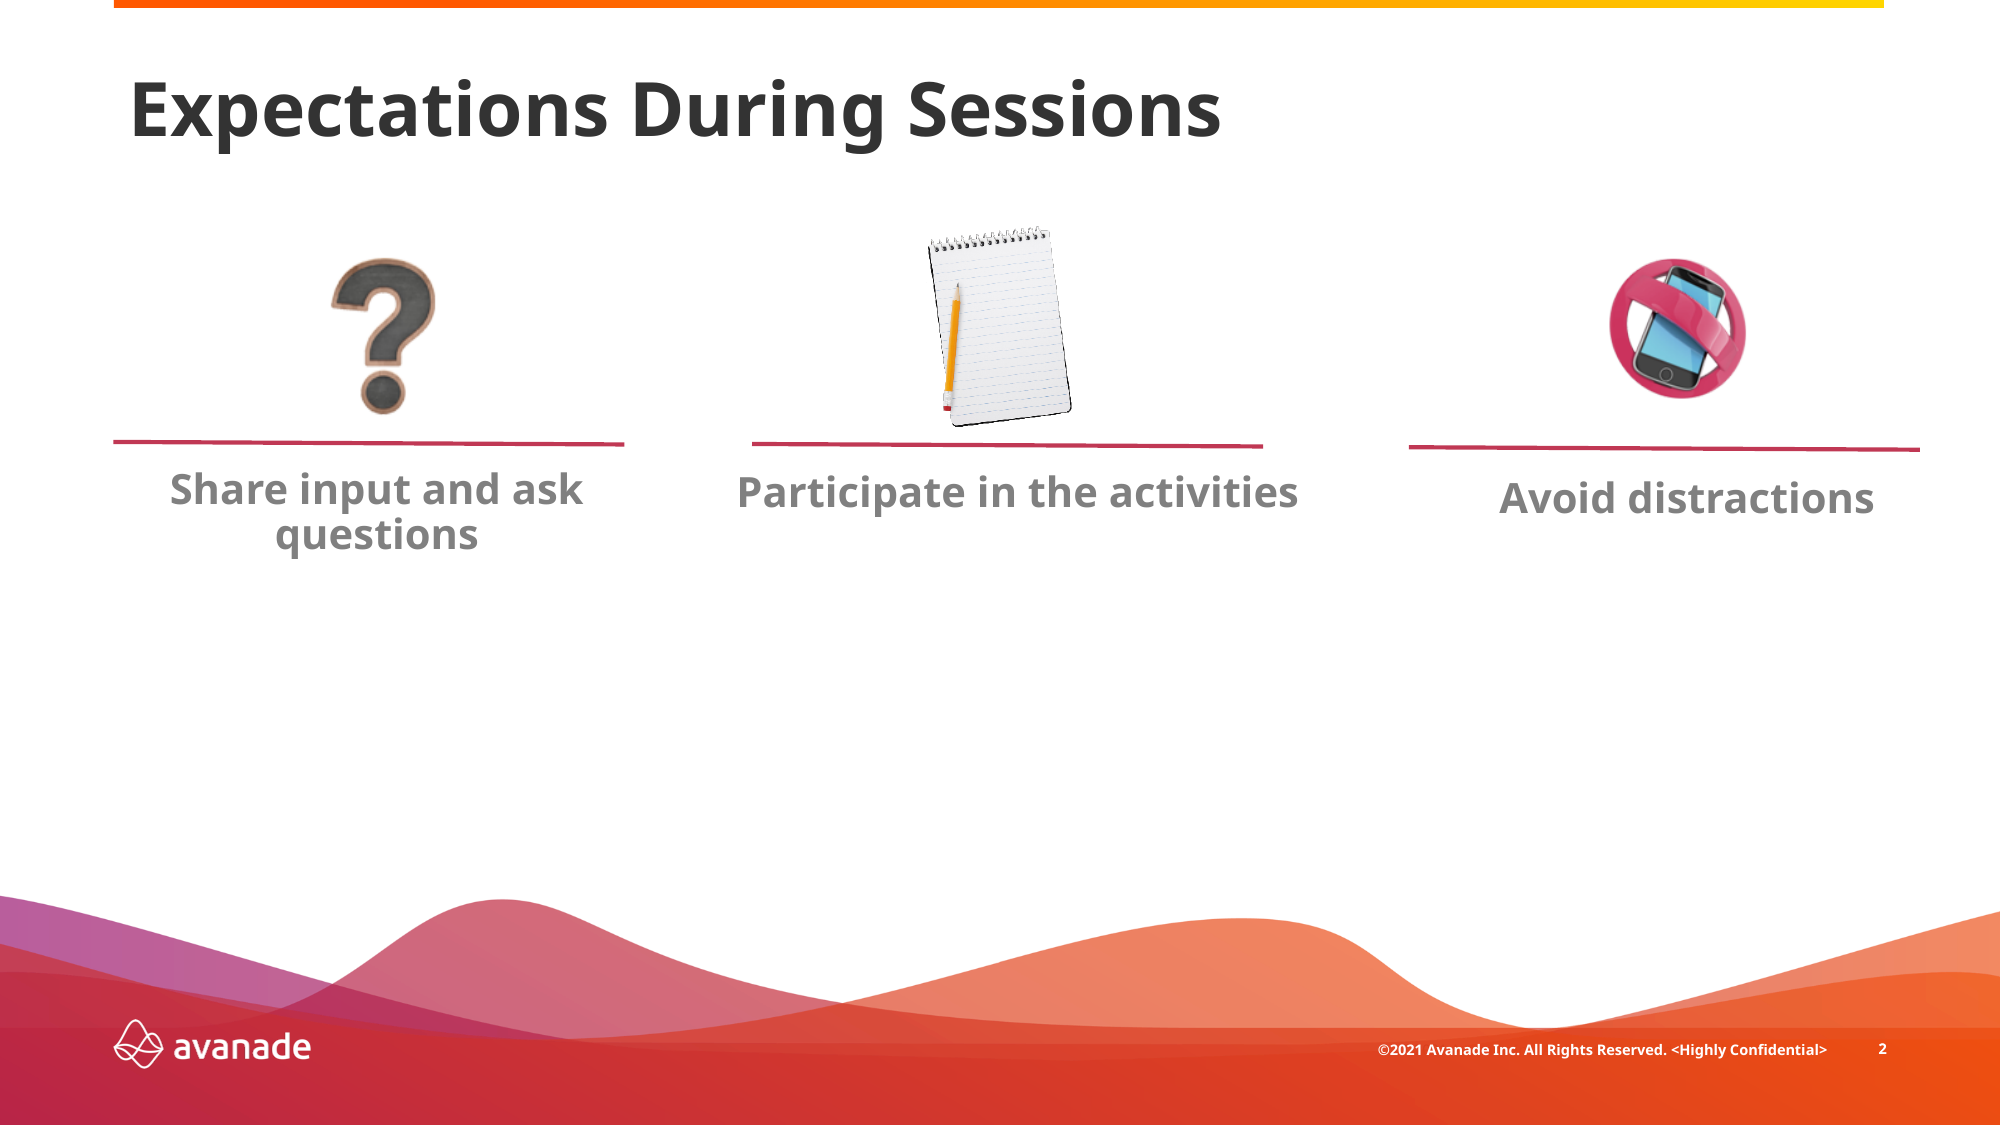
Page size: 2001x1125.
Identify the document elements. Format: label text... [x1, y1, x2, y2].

text_box Share input and ask questions [142, 468, 612, 550]
picture [322, 246, 439, 425]
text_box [113, 441, 625, 445]
text_box Participate in the activities [725, 471, 1311, 553]
picture [1549, 227, 1803, 423]
picture [904, 192, 1095, 454]
title Expectations During Sessions [113, 64, 1883, 228]
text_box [752, 443, 904, 447]
text_box Avoid distractions [1388, 477, 1987, 559]
slide_number 2 [1829, 1019, 1902, 1080]
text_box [1095, 443, 1264, 447]
picture [0, 879, 2000, 1125]
